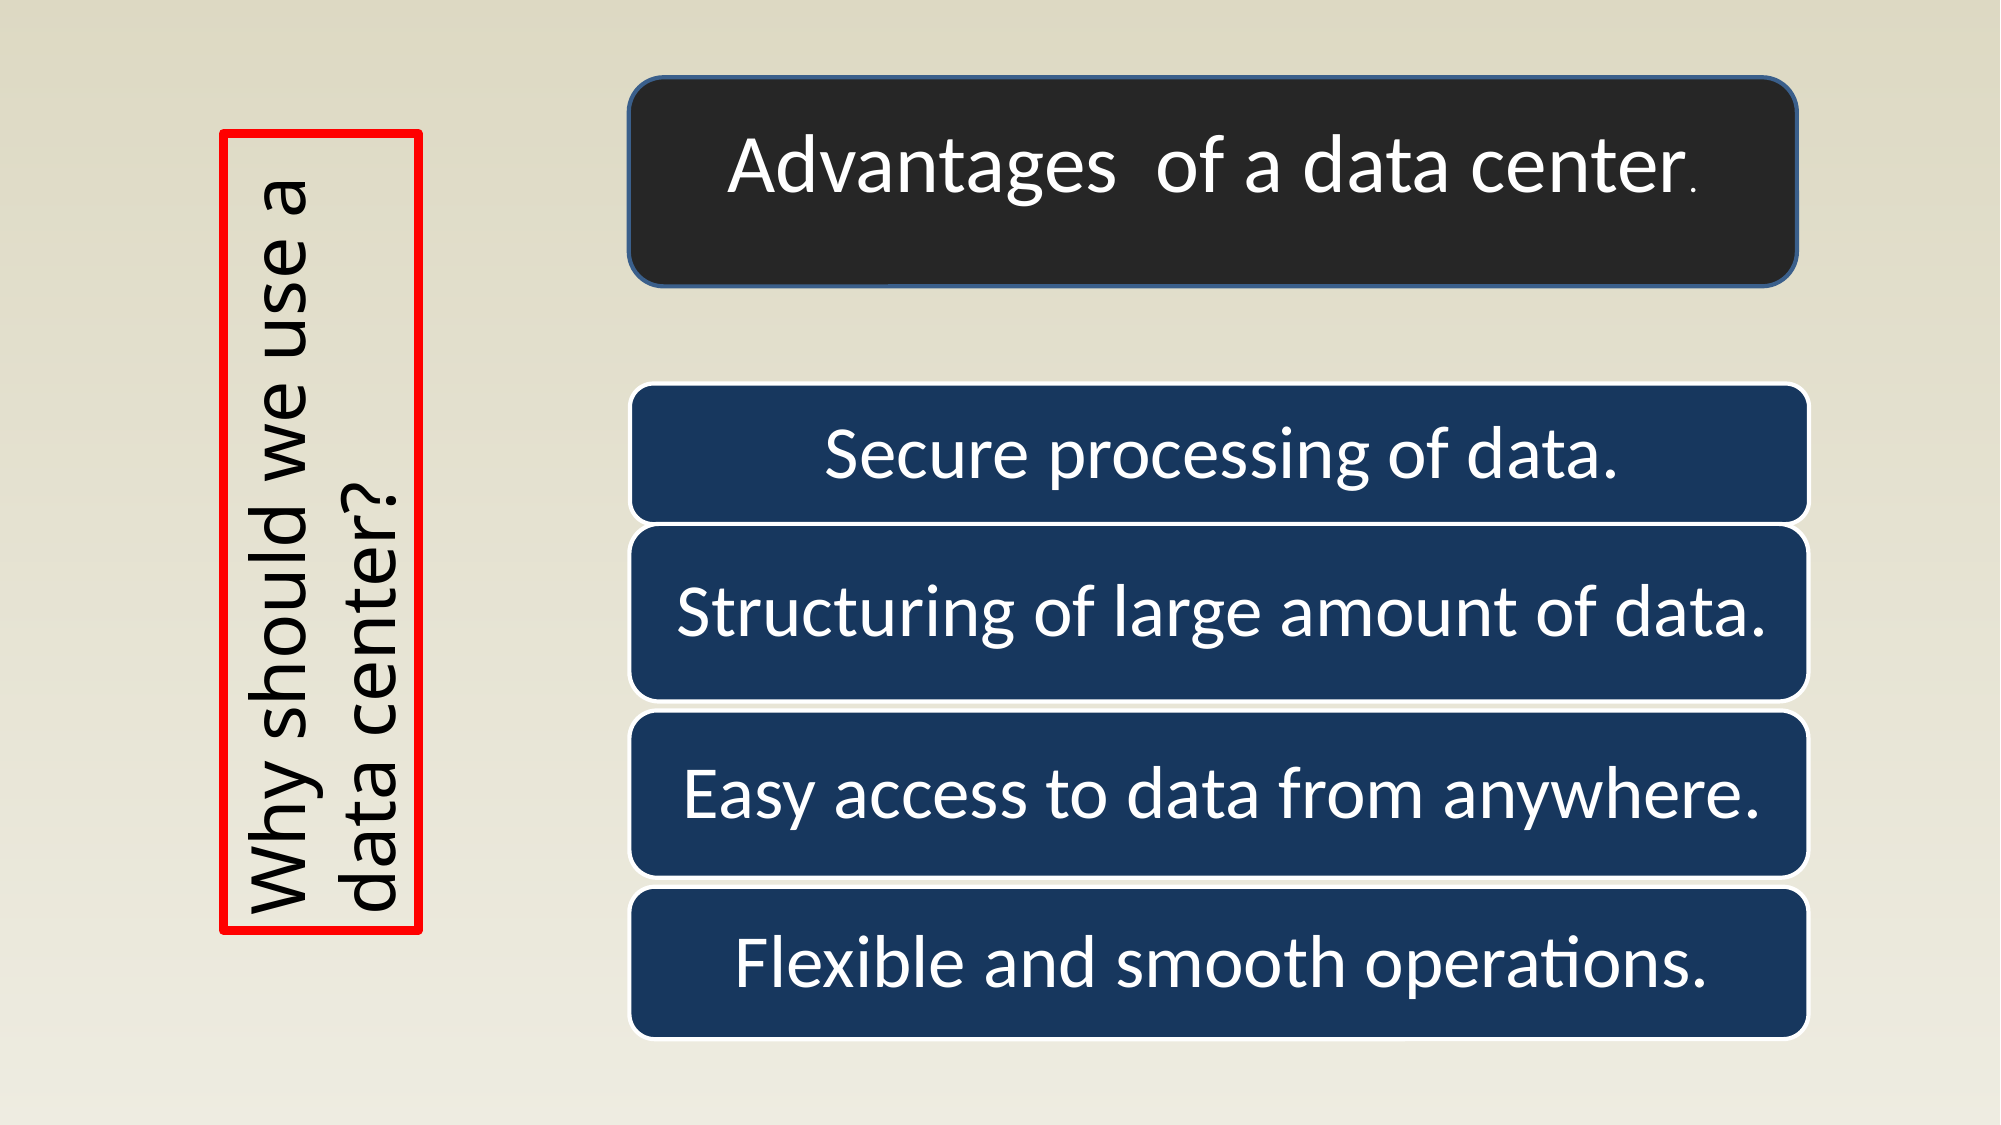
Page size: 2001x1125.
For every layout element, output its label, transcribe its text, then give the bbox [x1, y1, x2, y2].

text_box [628, 373, 1810, 1040]
text_box Why should we use a data center? [223, 133, 419, 931]
text_box Advantages of a data center. [626, 75, 1800, 289]
